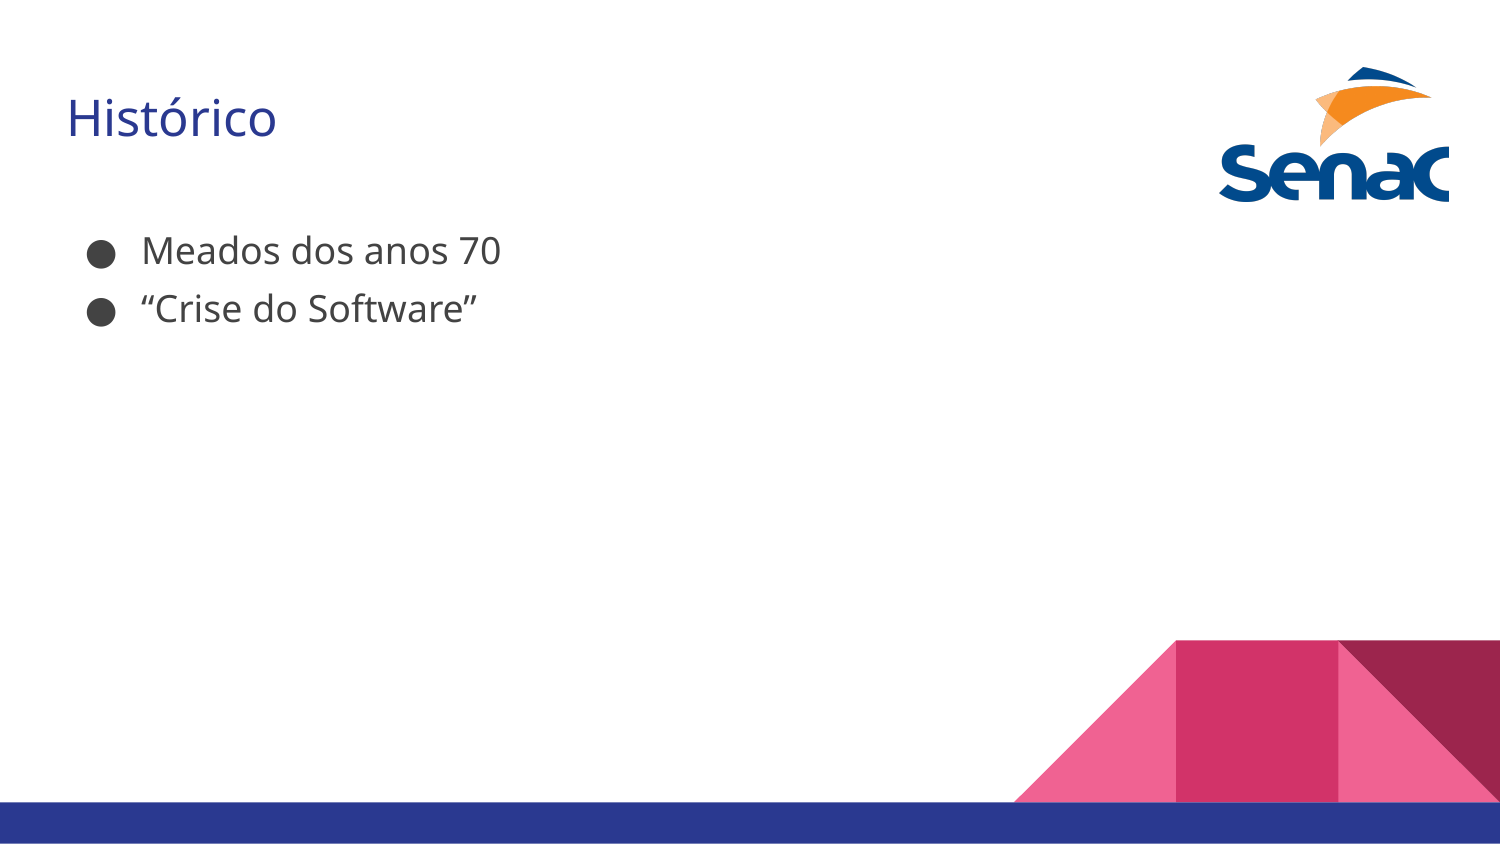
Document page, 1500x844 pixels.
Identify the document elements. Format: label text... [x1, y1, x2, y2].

list Meados dos anos 70 “Crise do Software” [51, 201, 1449, 750]
picture [1219, 66, 1450, 202]
title Histórico [51, 67, 1216, 167]
